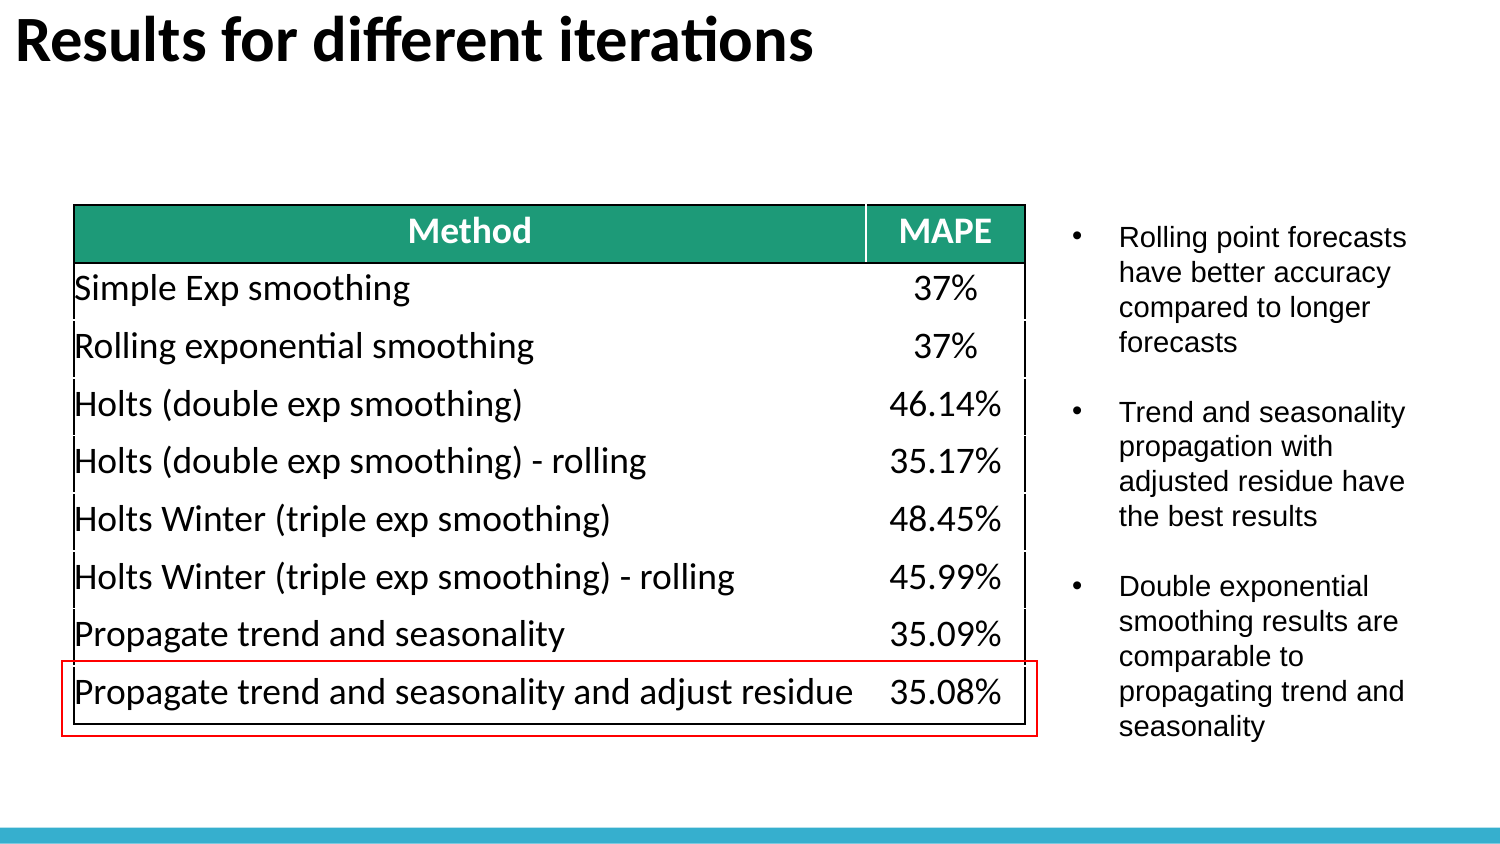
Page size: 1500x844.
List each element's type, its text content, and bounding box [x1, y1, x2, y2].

table_cell Simple Exp smoothing [75, 264, 865, 319]
table_cell 45.99% [867, 552, 1024, 608]
table_cell Holts Winter (triple exp smoothing) [75, 494, 865, 550]
table_cell 37% [867, 321, 1024, 377]
table_header Method [75, 206, 865, 262]
text_box [61, 660, 1038, 737]
title Results for different iterations [0, 0, 1398, 117]
table_cell 37% [867, 264, 1024, 319]
table_cell Holts (double exp smoothing) - rolling [75, 436, 865, 492]
table_cell Propagate trend and seasonality [75, 609, 865, 660]
table_cell Rolling exponential smoothing [75, 321, 865, 377]
table_cell 35.09% [867, 609, 1024, 660]
table_cell 46.14% [867, 379, 1024, 435]
table_cell 48.45% [867, 494, 1024, 550]
table_cell Holts Winter (triple exp smoothing) - rolling [75, 552, 865, 608]
table_cell Holts (double exp smoothing) [75, 379, 865, 435]
text_box Rolling point forecasts have better accuracy compared to longer forecasts Trend and seasonality propagation with adjusted residue have the best results Double exponential smoothing results are comparable to propagating trend and seasonality [1057, 210, 1448, 750]
table_cell 35.17% [867, 436, 1024, 492]
table_header MAPE [867, 206, 1024, 262]
